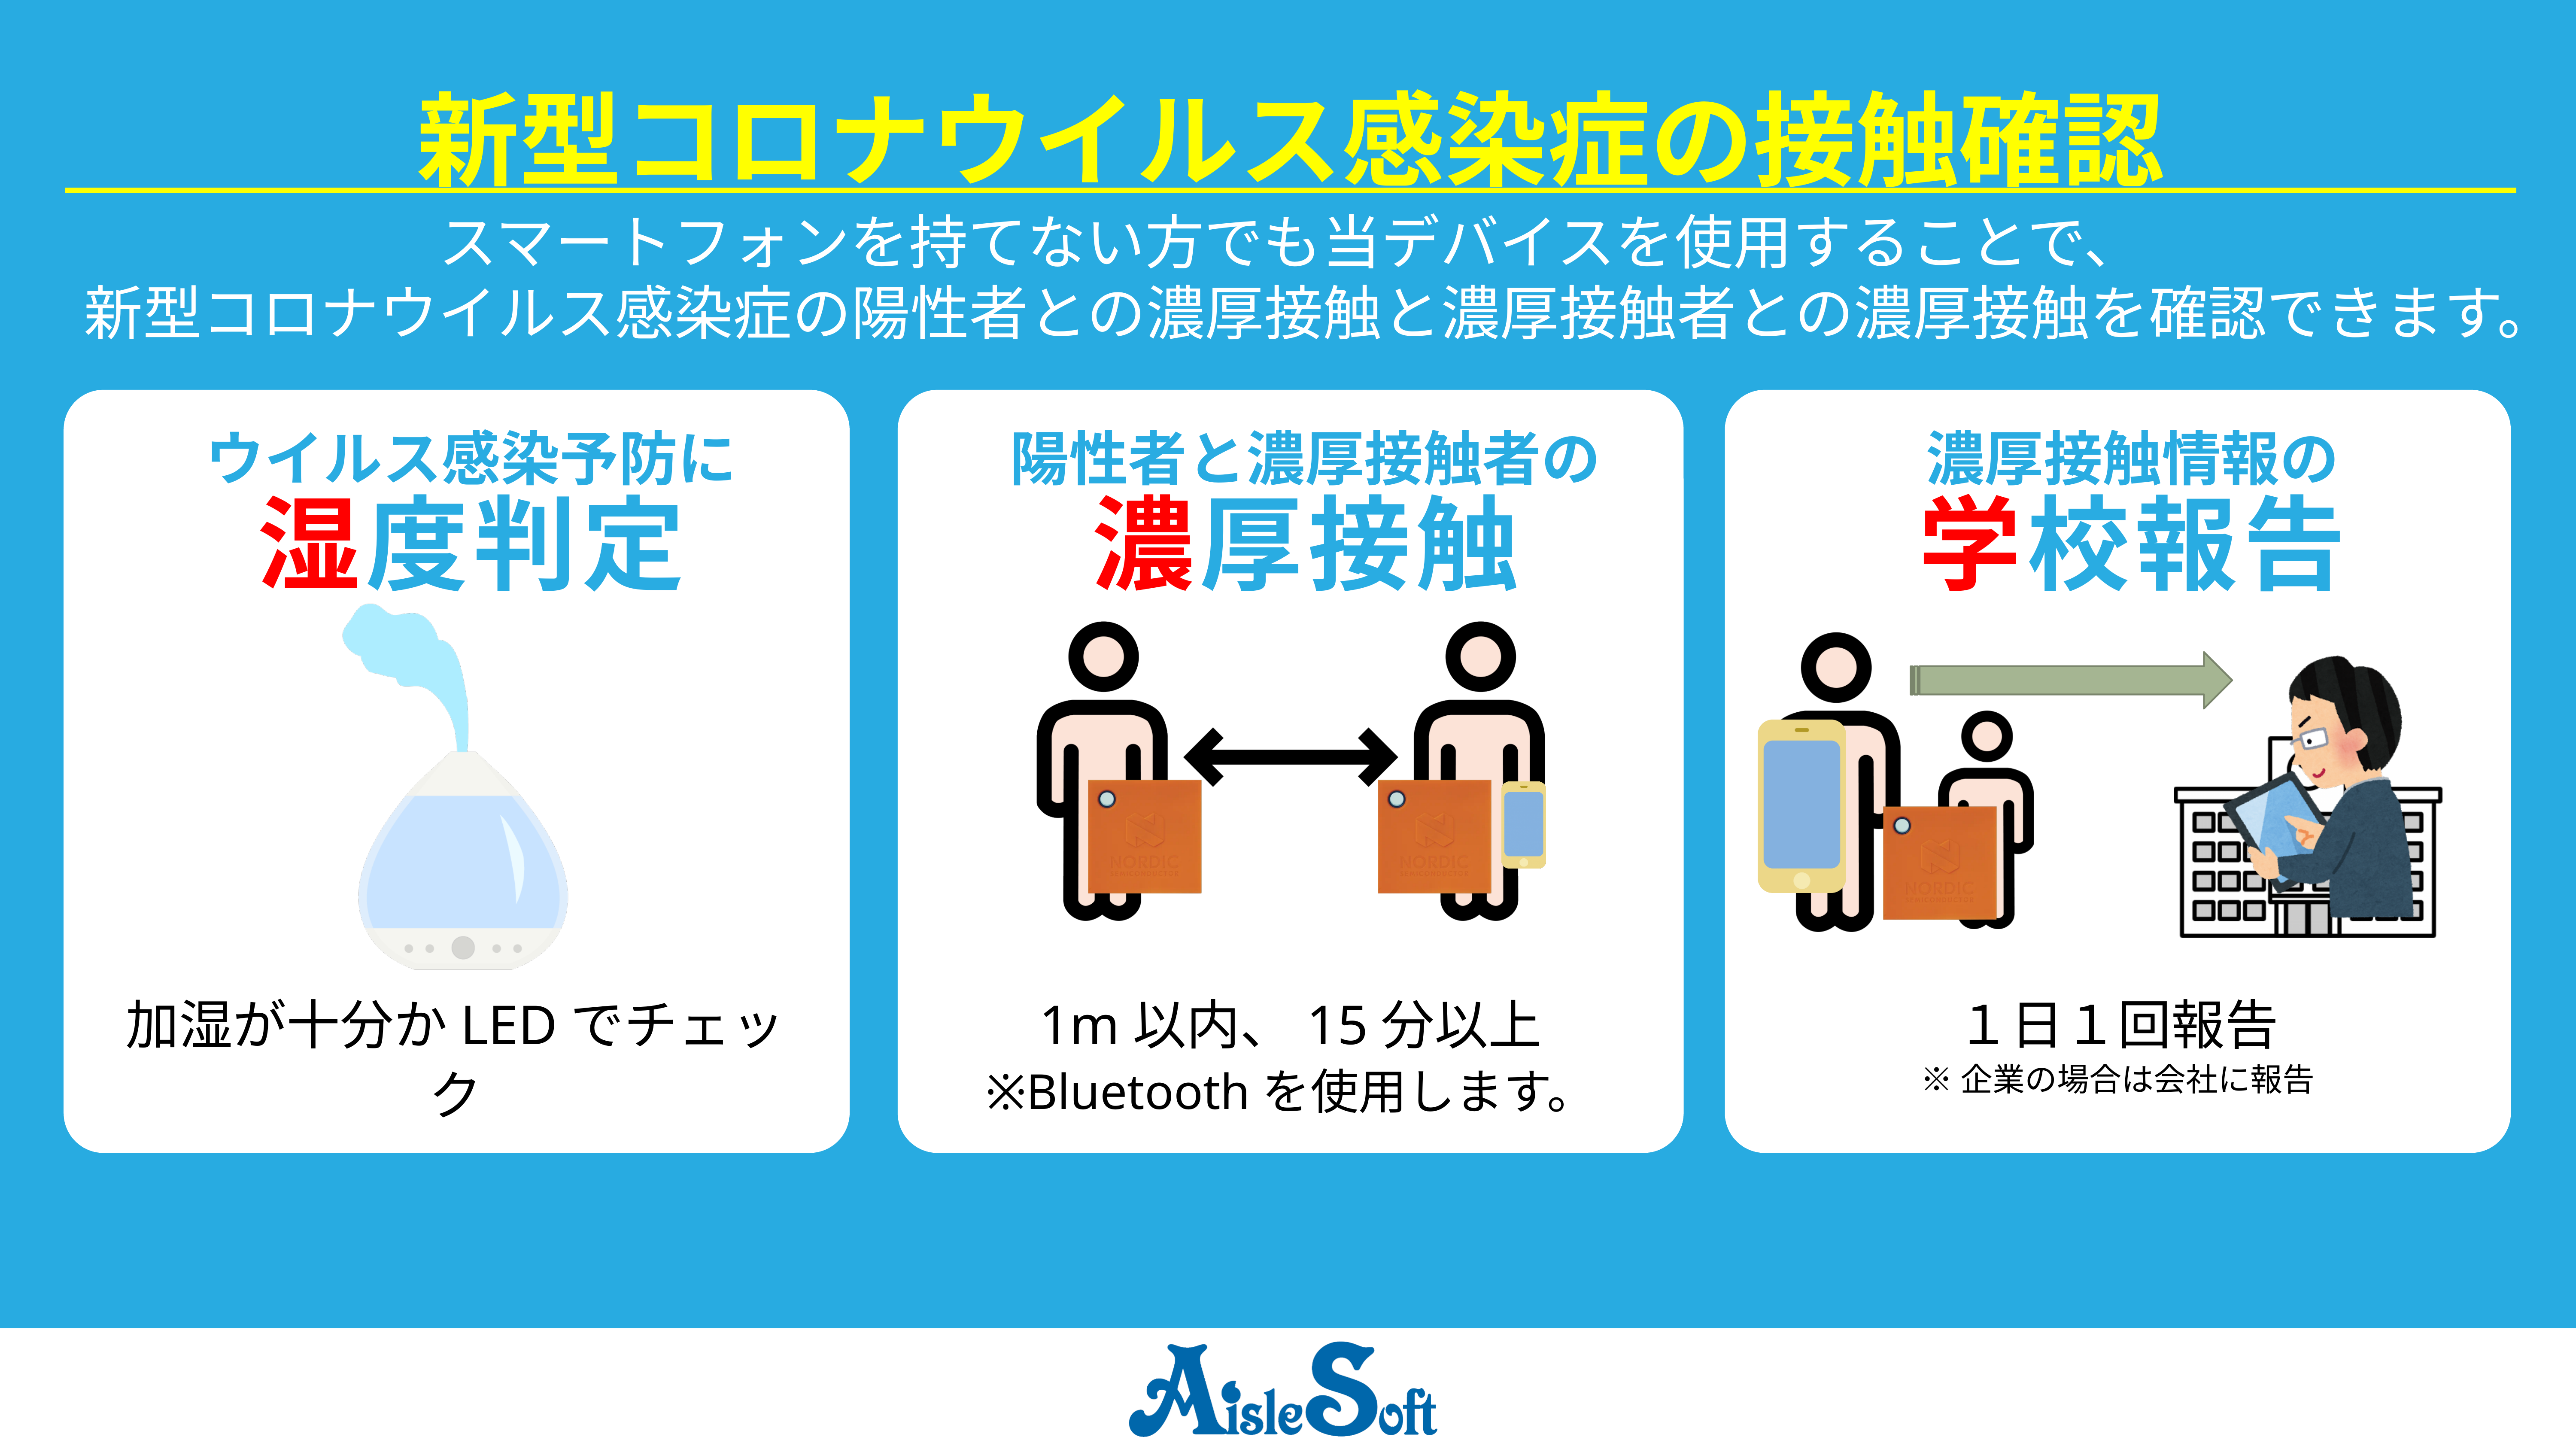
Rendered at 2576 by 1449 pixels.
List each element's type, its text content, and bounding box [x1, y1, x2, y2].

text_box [897, 389, 1684, 1153]
text_box 新型コロナウイルス感染症の接触確認 [65, 191, 2516, 202]
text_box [62, 389, 850, 1153]
text_box スマートフォンを持てない方でも当デバイスを使用することで、 新型コロナウイルス感染症の陽性者との濃厚接触と濃厚接触者との濃厚接触を確認できます。 [67, 201, 2514, 350]
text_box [1725, 389, 2511, 1153]
text_box 新型コロナウイルス感染症の接触確認 [65, 34, 2516, 188]
picture [1129, 1341, 1437, 1437]
text_box [0, 0, 2576, 1329]
